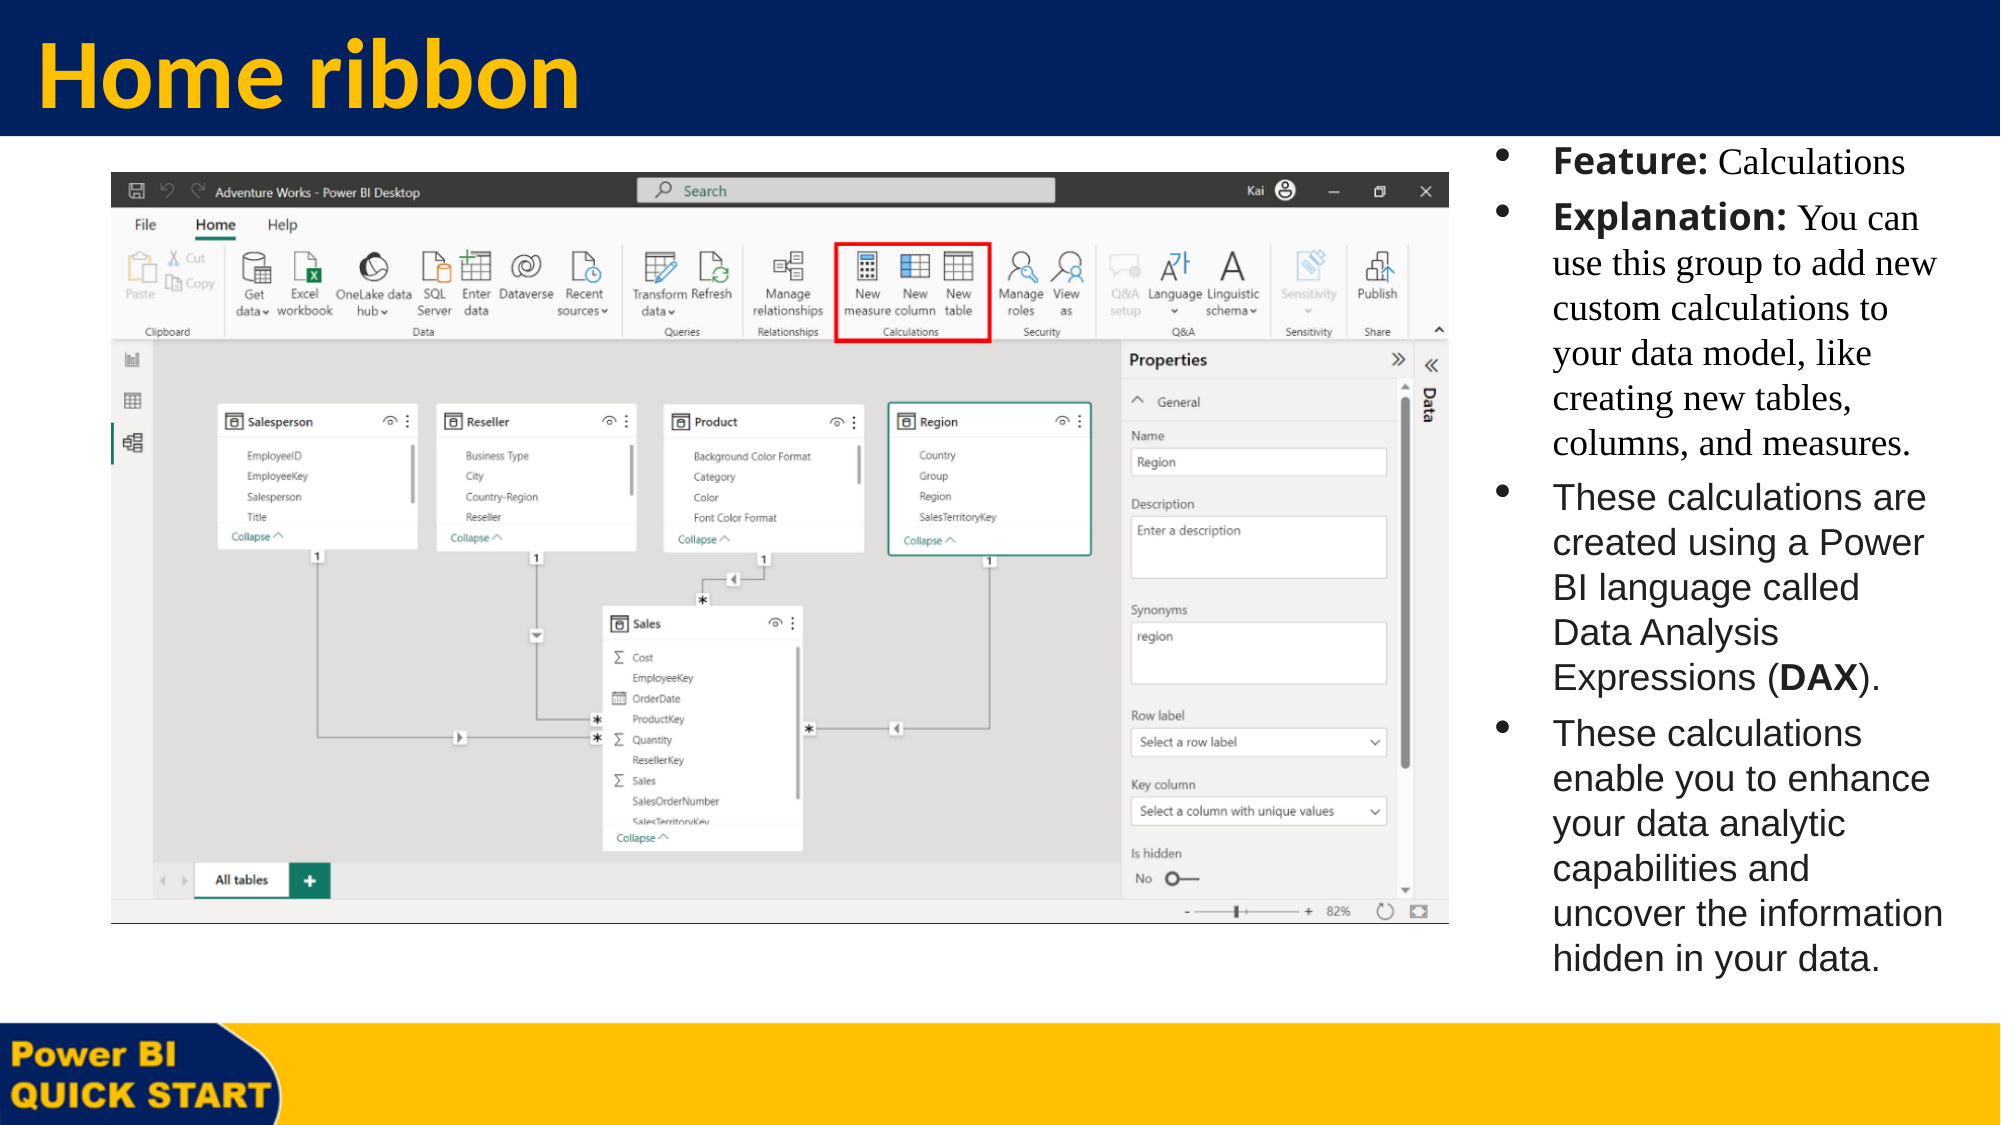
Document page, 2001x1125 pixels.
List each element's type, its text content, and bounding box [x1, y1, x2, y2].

text_box Home ribbon [0, 0, 2000, 137]
text_box Feature: Calculations Explanation: You can use this group to add new custom calculations to your data model, like creating new tables, columns, and measures. These calculations are created using a Power BI language called Data Analysis Expressions (DAX). These calculations enable you to enhance your data analytic capabilities and uncover the information hidden in your data. [1481, 137, 1964, 987]
picture [0, 0, 2001, 1125]
